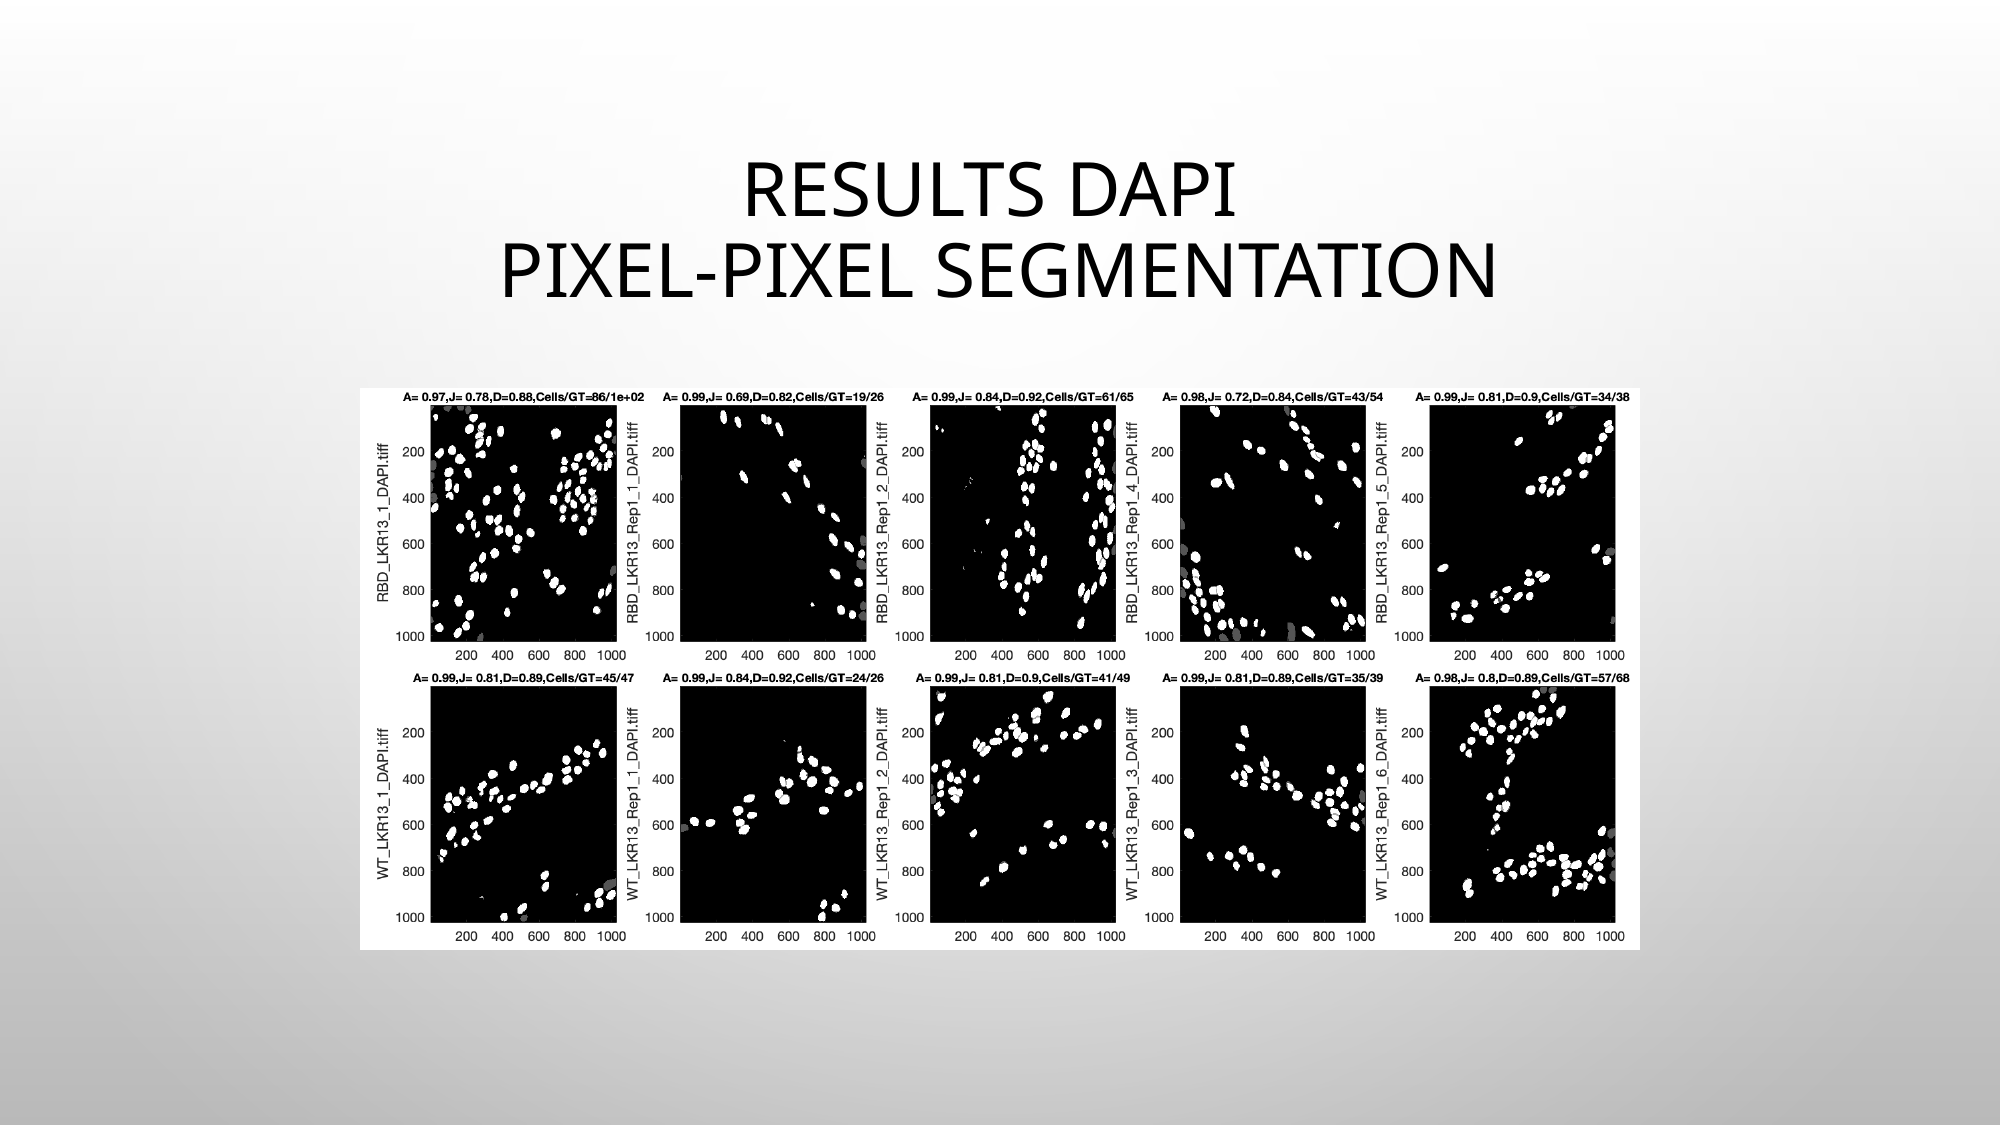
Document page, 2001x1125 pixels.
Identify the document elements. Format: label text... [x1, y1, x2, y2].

title Results dapi pixel-pixel segmentation [149, 101, 1851, 364]
picture [0, 0, 2000, 1125]
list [360, 387, 1640, 951]
